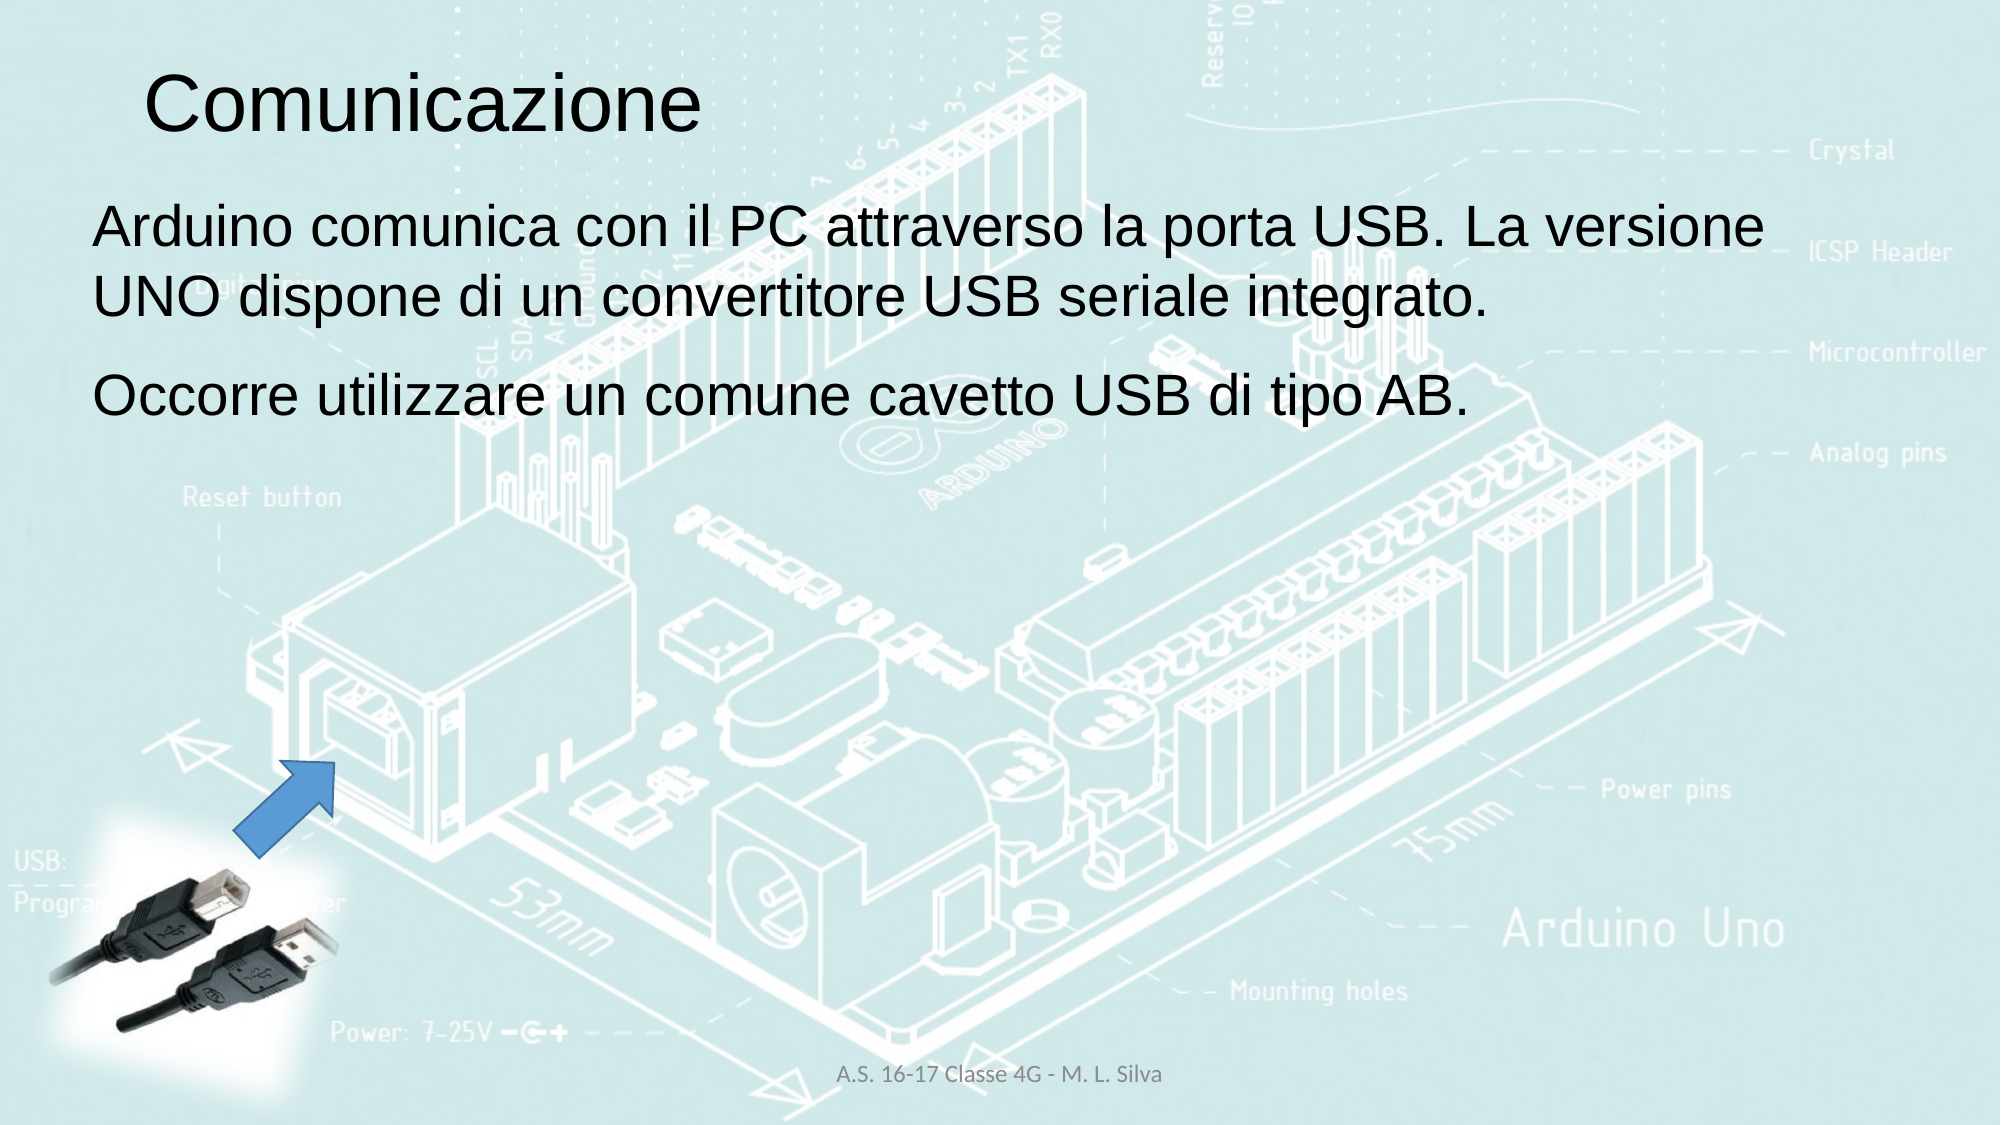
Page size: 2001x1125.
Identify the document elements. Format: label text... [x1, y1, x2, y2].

text_box Comunicazione [128, 42, 1220, 168]
footer A.S. 16-17 Classe 4G - M. L. Silva [662, 1042, 1338, 1103]
text_box Arduino comunica con il PC attraverso la porta USB. La versione UNO dispone di un convertitore USB seriale integrato. Occorre utilizzare un comune cavetto USB di tipo AB. [78, 181, 1890, 435]
picture [34, 795, 355, 1117]
text_box [270, 759, 336, 795]
